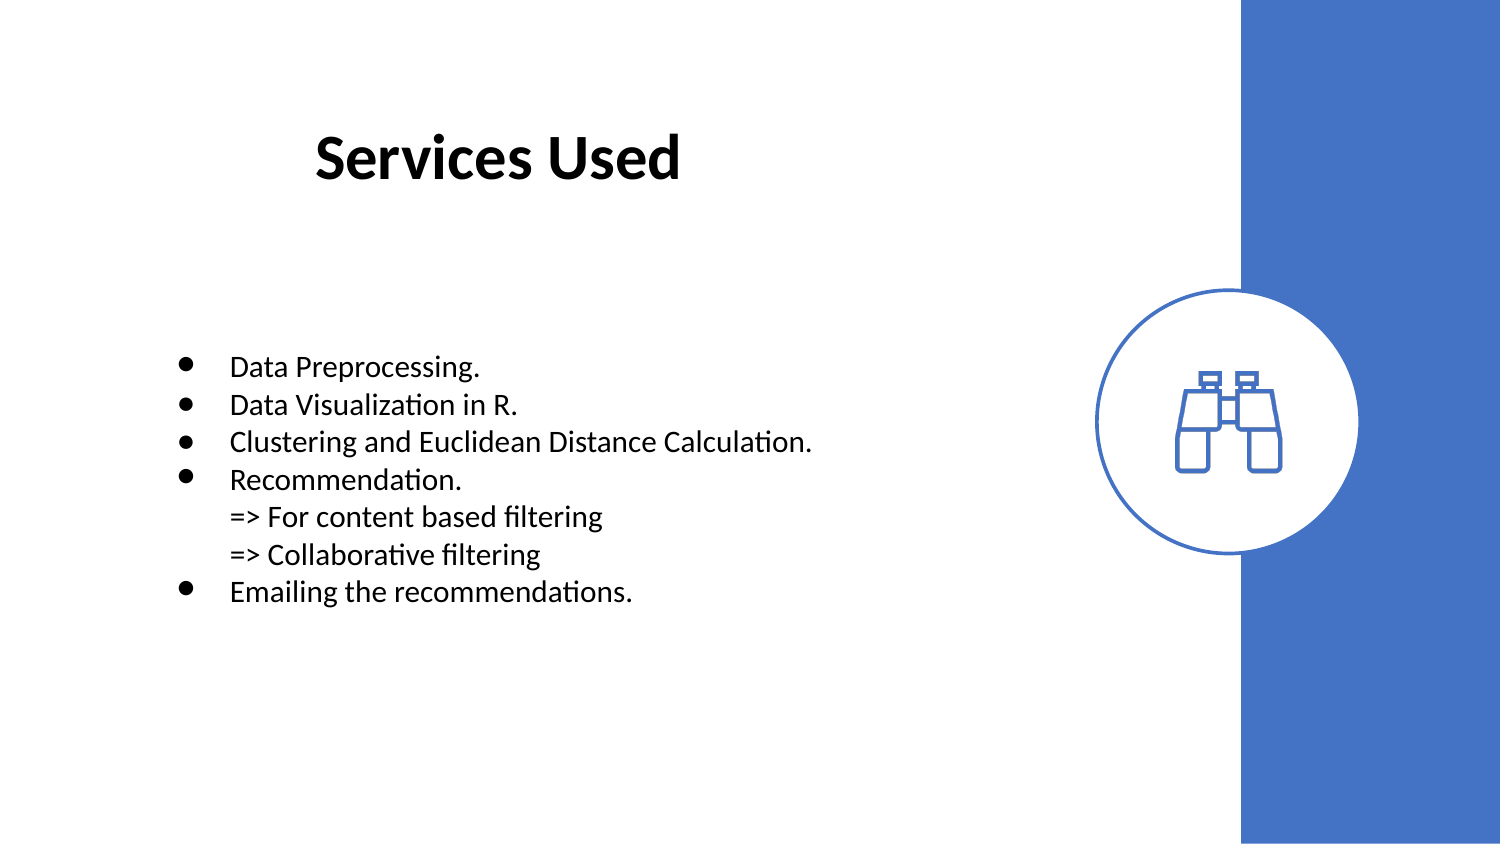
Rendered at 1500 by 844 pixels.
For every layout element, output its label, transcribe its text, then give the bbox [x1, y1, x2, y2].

text_box [1096, 290, 1361, 554]
text_box [1241, 0, 1500, 844]
title Services Used [0, 77, 1241, 241]
list Data Preprocessing. Data Visualization in R. Clustering and Euclidean Distance Calculation. Recommendation. => For content based filtering => Collaborative filtering Emailing the recommendations. [139, 246, 1049, 750]
picture [1157, 351, 1300, 493]
